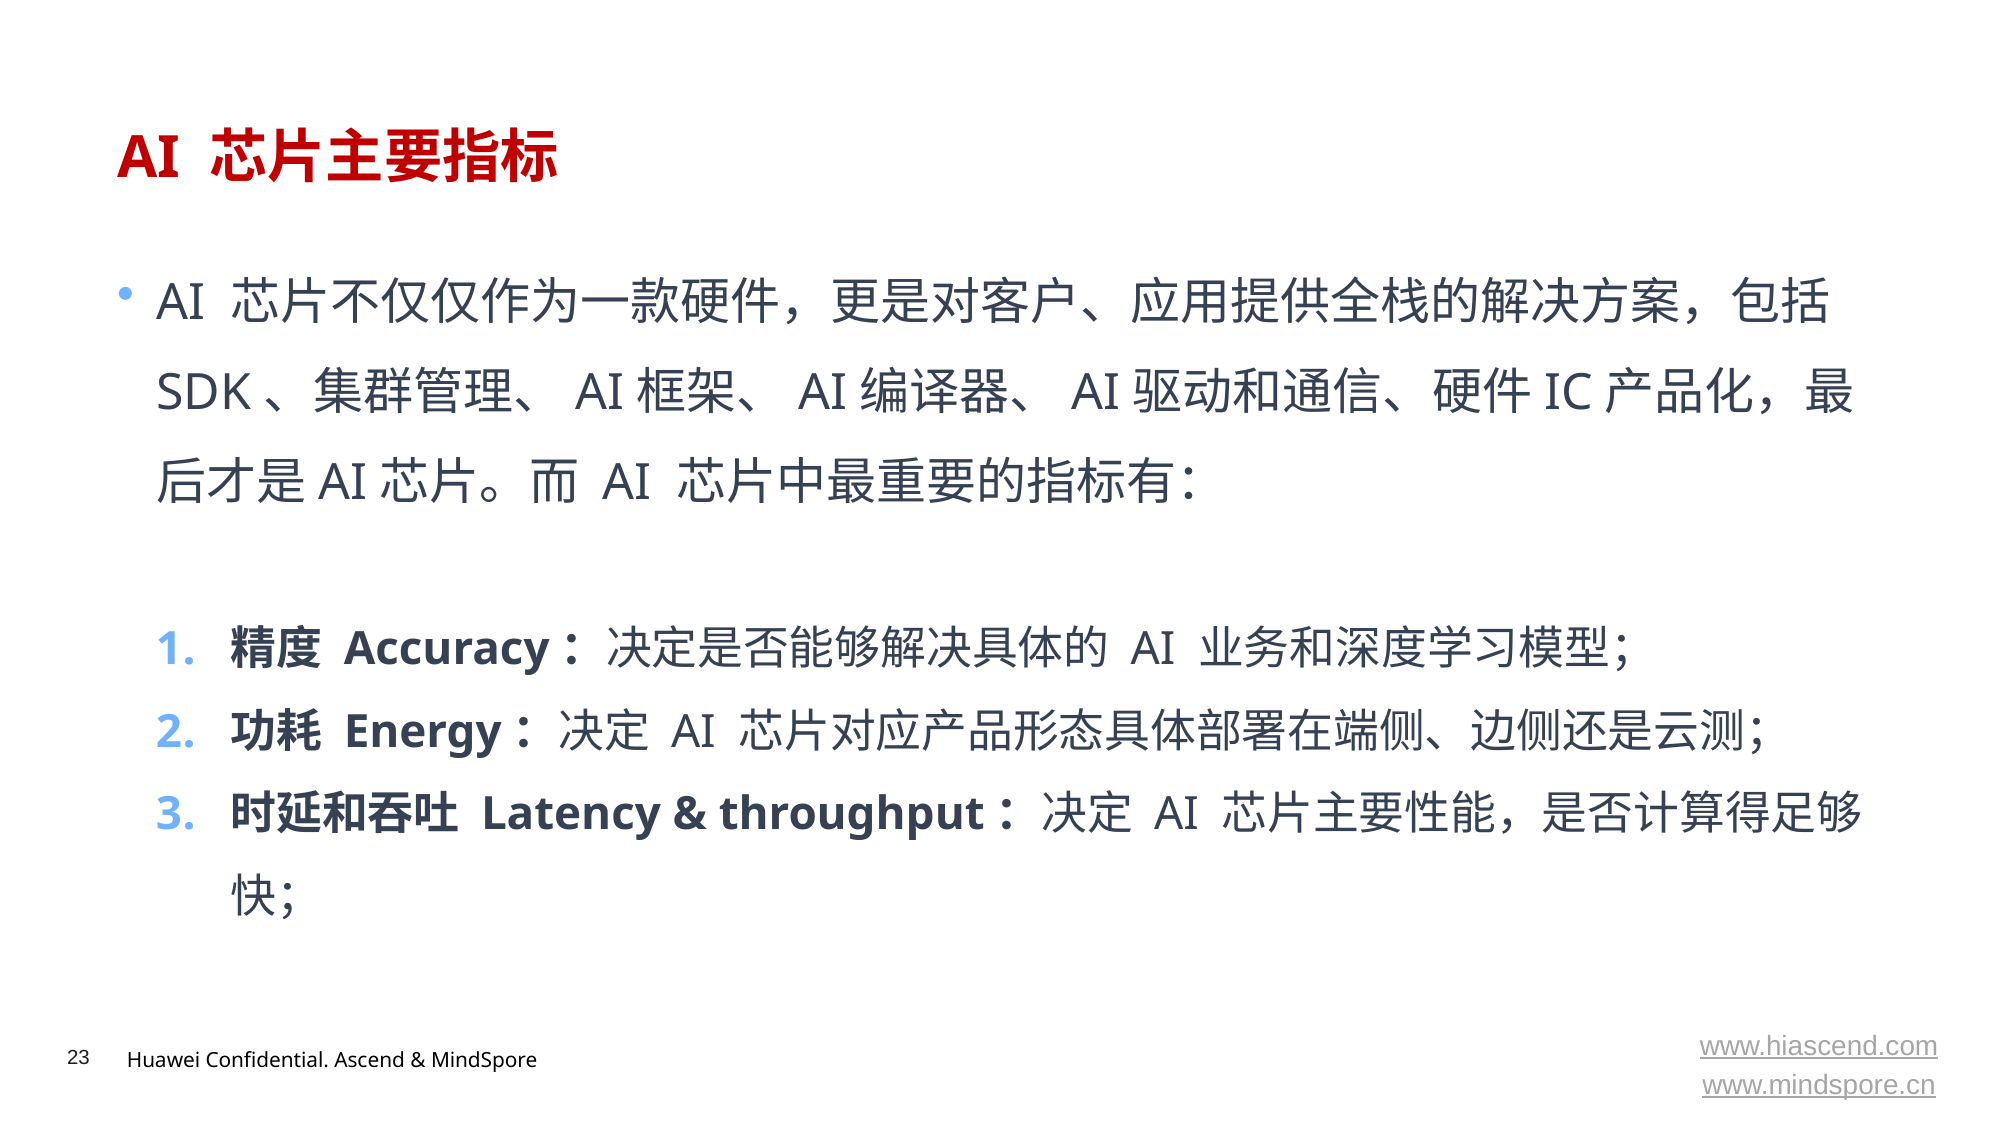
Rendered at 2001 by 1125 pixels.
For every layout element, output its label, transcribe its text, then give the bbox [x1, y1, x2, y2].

title AI 芯片主要指标 [102, 111, 1901, 209]
list AI 芯片不仅仅作为一款硬件，更是对客户、应用提供全栈的解决方案，包括 SDK、集群管理、AI框架、AI编译器、AI驱动和通信、硬件IC产品化，最后才是AI芯片。而 AI 芯片中最重要的指标有： 精度 Accuracy：决定是否能够解决具体的 AI 业务和深度学习模型； 功耗 Energy：决定 AI 芯片对应产品形态具体部署在端侧、边侧还是云测； 时延和吞吐 Latency & throughput：决定 AI 芯片主要性能，是否计算得足够快； [102, 231, 1901, 988]
